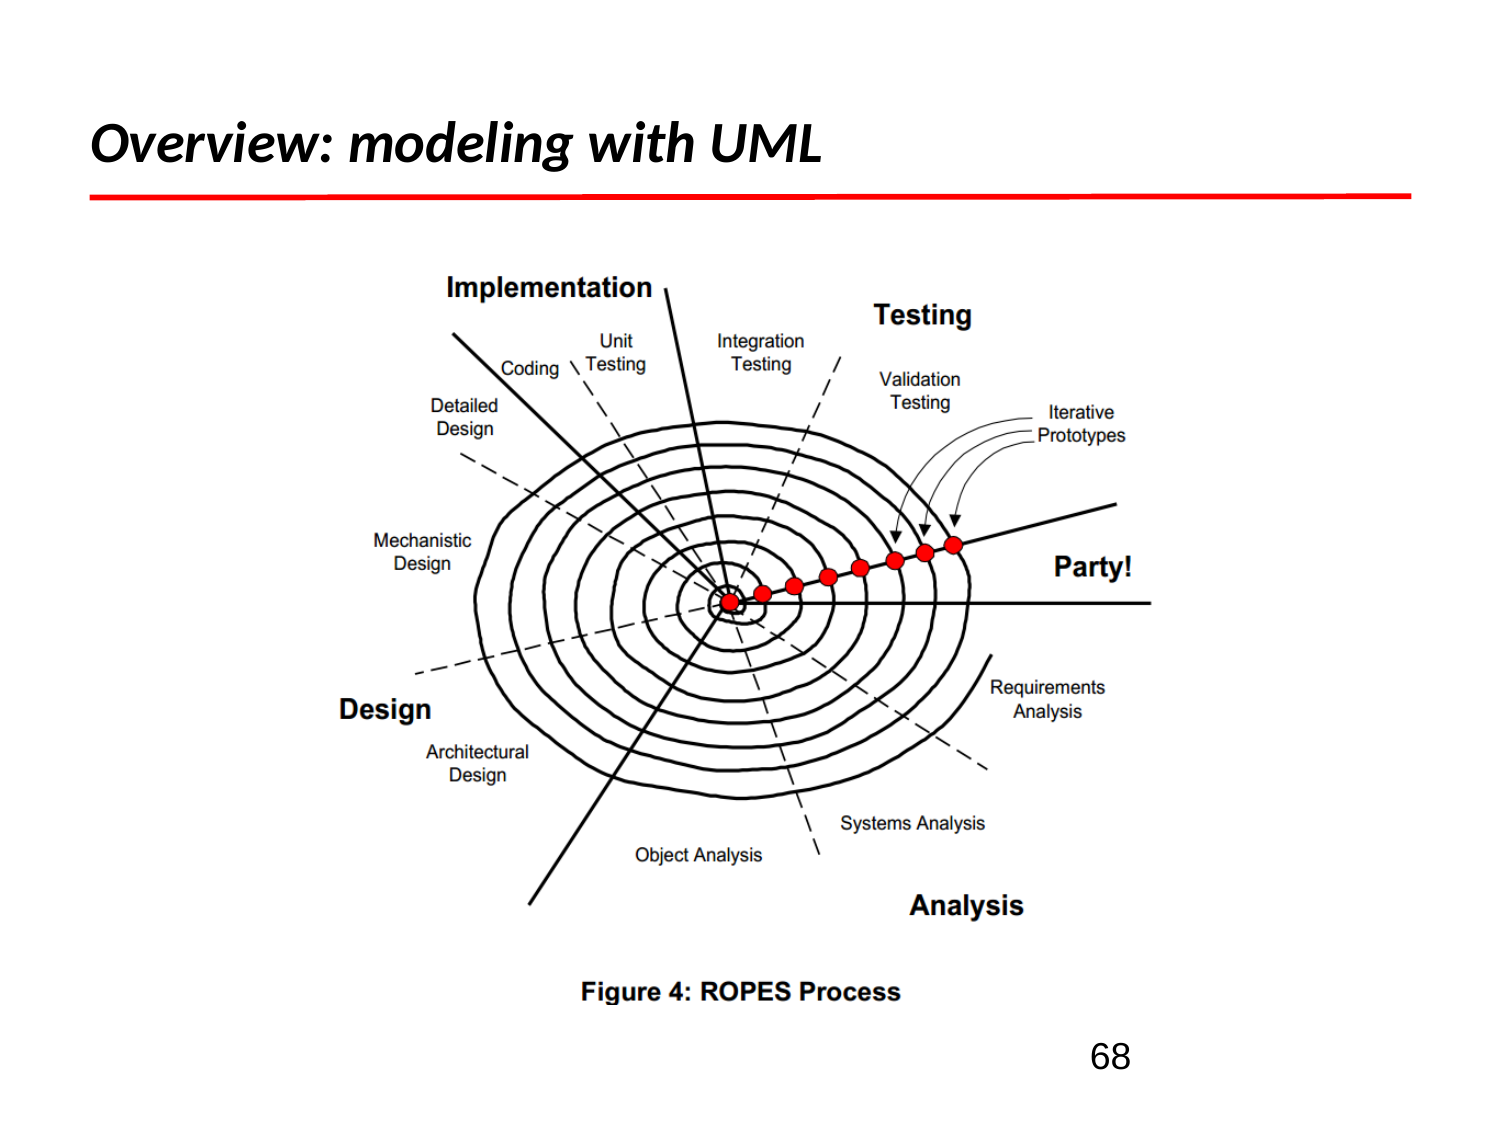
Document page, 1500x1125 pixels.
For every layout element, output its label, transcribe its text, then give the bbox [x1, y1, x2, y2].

slide_number 68 [1074, 1024, 1426, 1103]
title Overview: modeling with UML [75, 45, 1425, 233]
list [334, 262, 1166, 1006]
